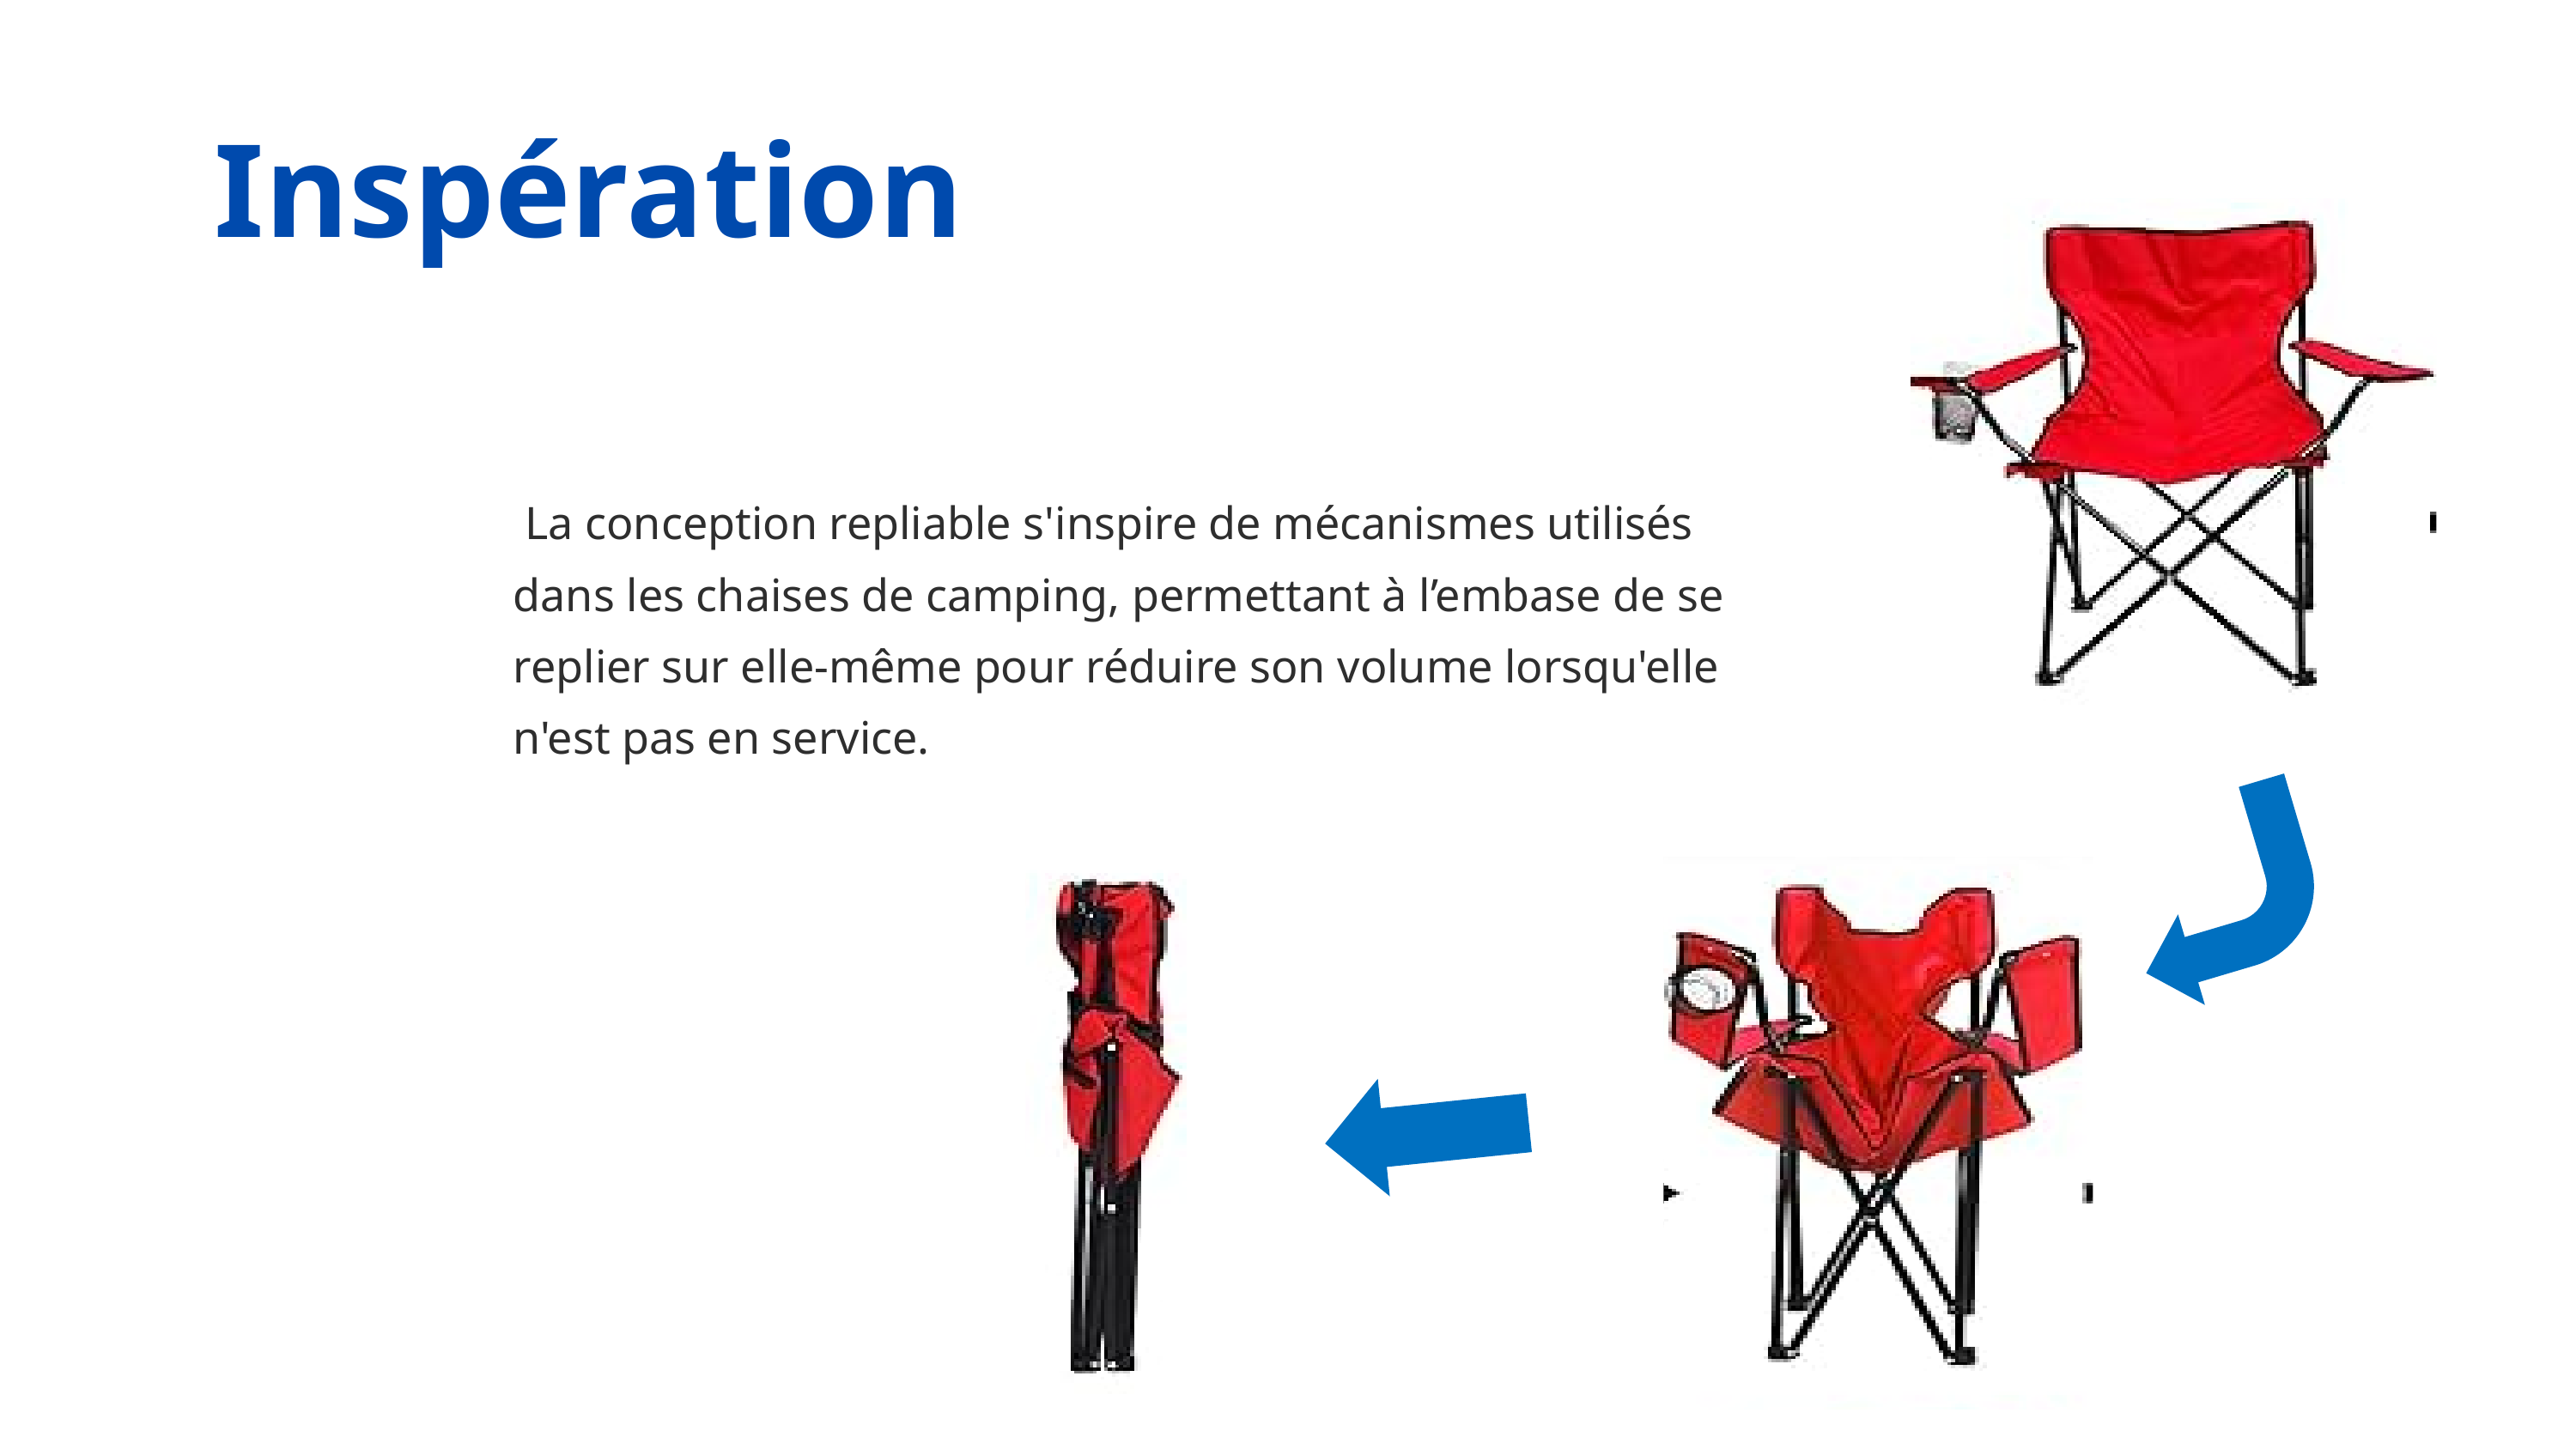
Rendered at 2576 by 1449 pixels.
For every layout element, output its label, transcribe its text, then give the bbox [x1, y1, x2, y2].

text_box [1323, 1076, 1534, 1198]
picture [1663, 857, 2093, 1410]
text_box [2144, 772, 2316, 1007]
picture [1025, 857, 1188, 1410]
text_box La conception repliable s'inspire de mécanismes utilisés dans les chaises de camping, permettant à l’embase de se replier sur elle-même pour réduire son volume lorsqu'elle n'est pas en service. [513, 476, 1735, 764]
picture [1910, 197, 2437, 715]
text_box Inspération [214, 101, 1030, 264]
